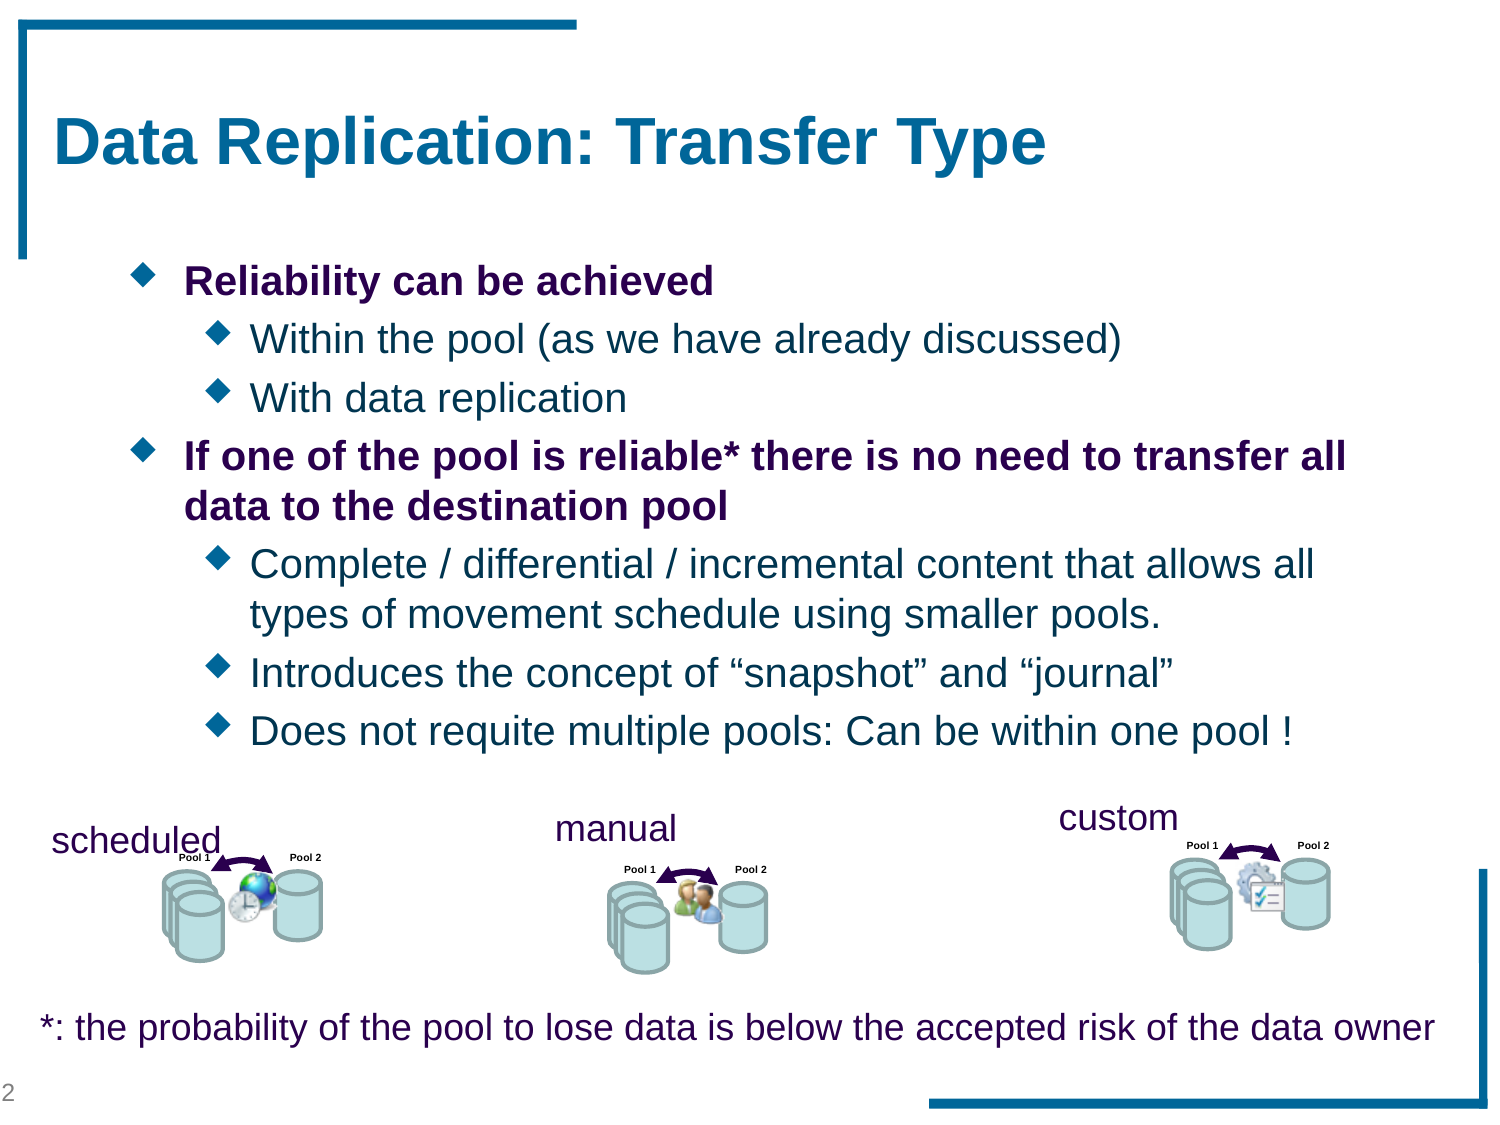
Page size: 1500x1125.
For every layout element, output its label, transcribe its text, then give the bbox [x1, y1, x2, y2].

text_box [1171, 831, 1345, 950]
title Data Replication: Transfer Type [37, 32, 1500, 243]
list Reliability can be achieved Within the pool (as we have already discussed) With data replication If one of the pool is reliable* there is no need to transfer all data to the destination pool Complete / differential / incremental content that allows all types of movement schedule using smaller pools. Introduces the concept of “snapshot” and “journal” Does not requite multiple pools: Can be within one pool ! [112, 245, 1388, 975]
text_box manual [540, 796, 693, 857]
text_box scheduled [36, 808, 237, 869]
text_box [609, 855, 783, 973]
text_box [163, 843, 337, 962]
text_box *: the probability of the pool to lose data is below the accepted risk of the data owner [25, 996, 1451, 1056]
text_box custom [1043, 785, 1195, 845]
